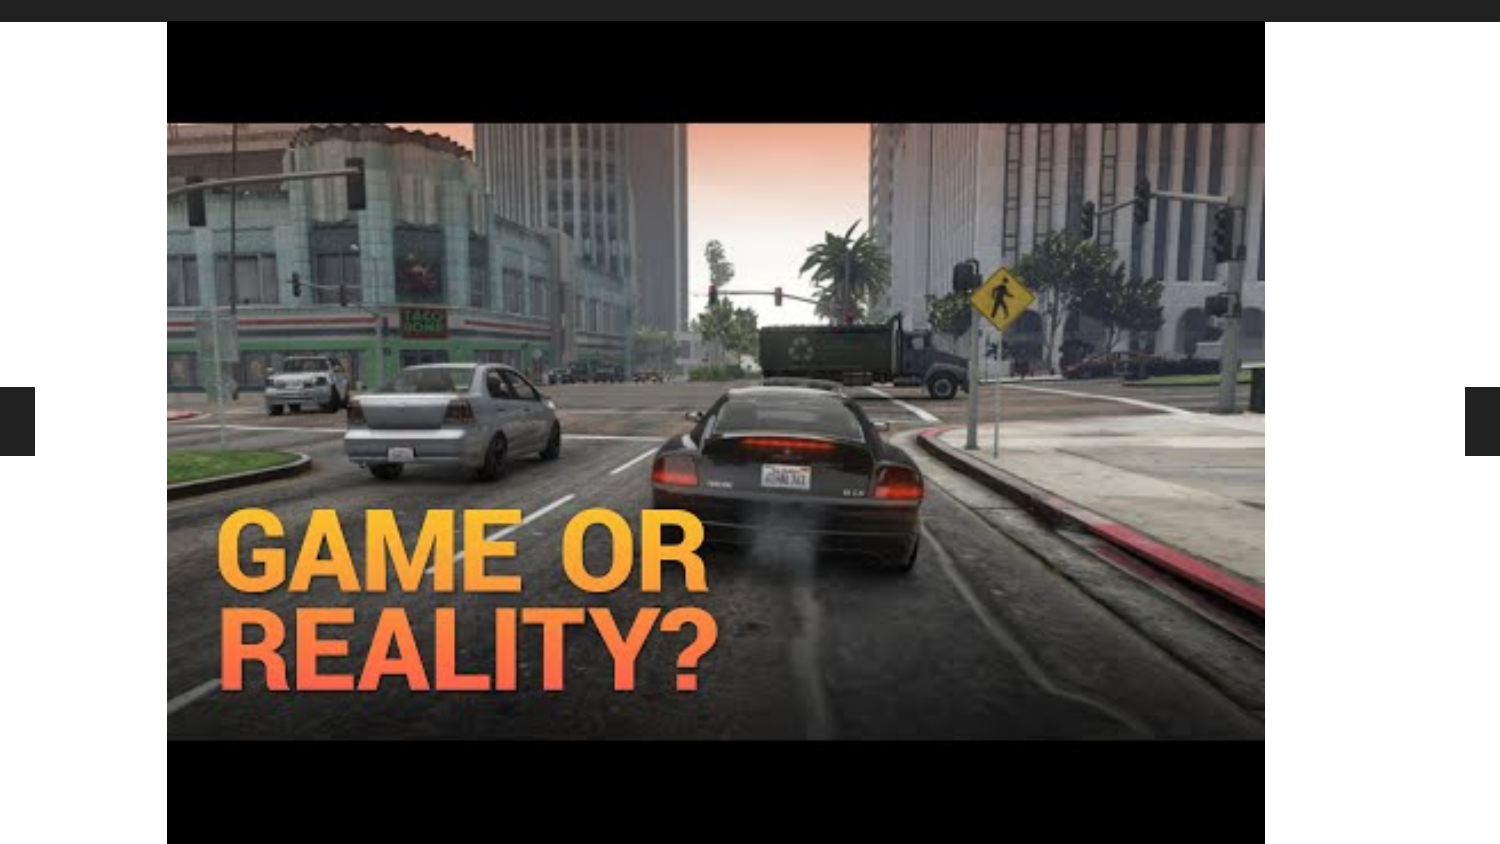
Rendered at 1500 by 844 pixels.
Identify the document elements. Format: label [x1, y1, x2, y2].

text_box [0, 0, 1500, 22]
text_box [1465, 388, 1500, 456]
picture [167, 21, 1265, 844]
text_box [0, 388, 35, 456]
